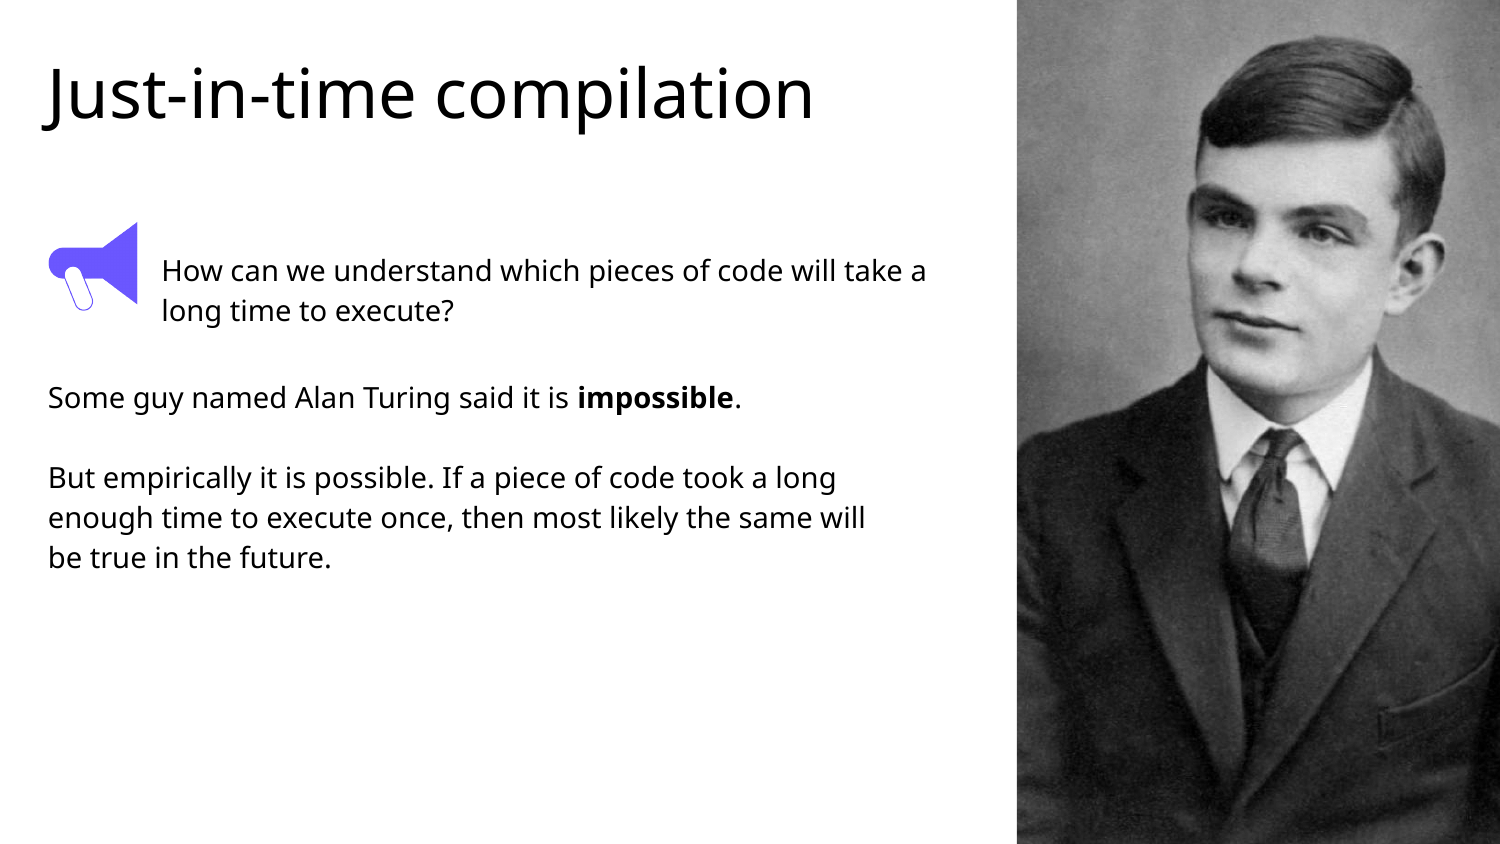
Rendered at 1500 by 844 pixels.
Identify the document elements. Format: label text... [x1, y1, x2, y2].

list Some guy named Alan Turing said it is impossible. But empirically it is possible. If a piece of code took a long enough time to execute once, then most likely the same will be true in the future. [48, 361, 882, 791]
picture [46, 218, 141, 327]
picture [1016, 0, 1500, 844]
title Just-in-time compilation [48, 48, 1011, 123]
text_box How can we understand which pieces of code will take a long time to execute? [161, 231, 988, 343]
